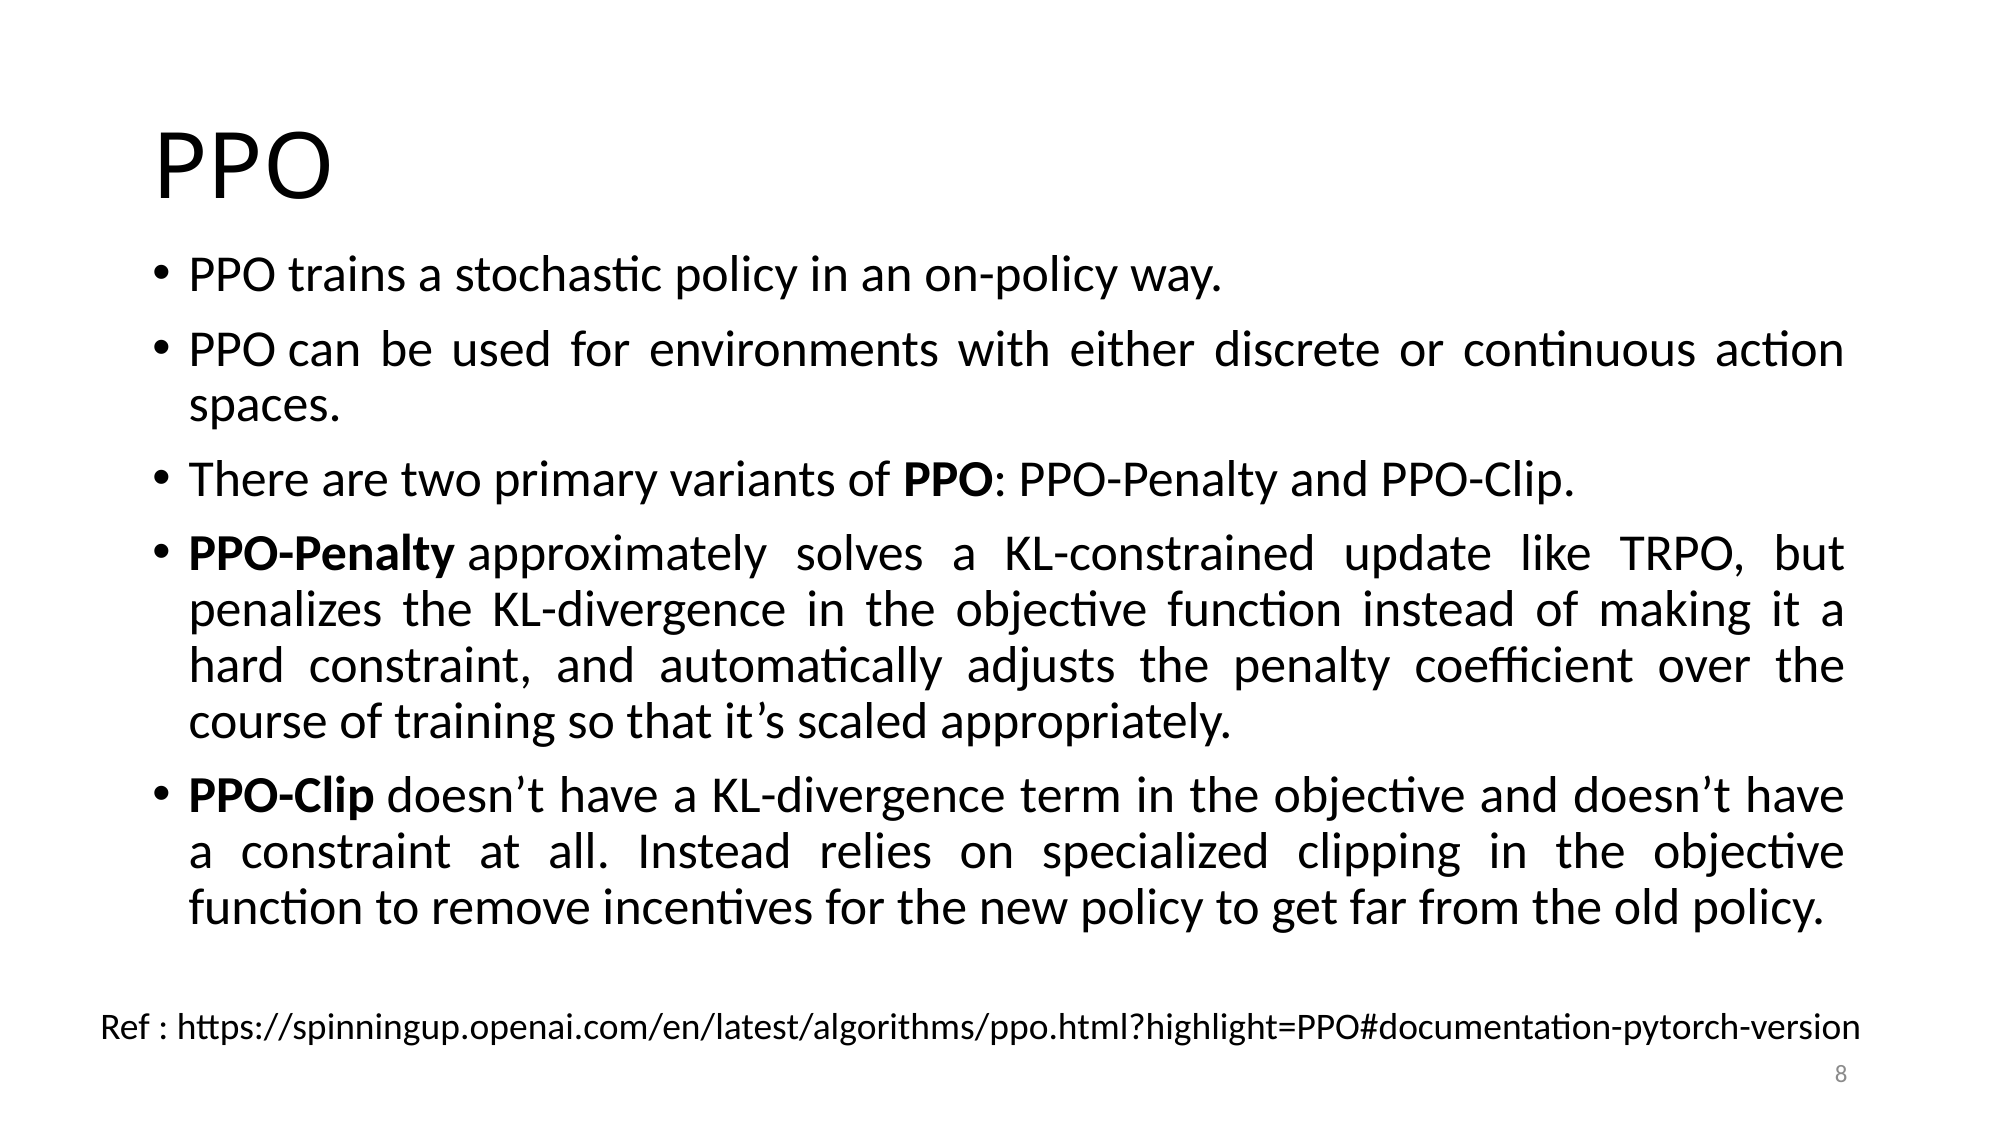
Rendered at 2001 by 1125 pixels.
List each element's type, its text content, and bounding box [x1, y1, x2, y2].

list PPO trains a stochastic policy in an on-policy way. PPO can be used for environments with either discrete or continuous action spaces. There are two primary variants of PPO: PPO-Penalty and PPO-Clip. PPO-Penalty approximately solves a KL-constrained update like TRPO, but penalizes the KL-divergence in the objective function instead of making it a hard constraint, and automatically adjusts the penalty coefficient over the course of training so that it’s scaled appropriately. PPO-Clip doesn’t have a KL-divergence term in the objective and doesn’t have a constraint at all. Instead relies on specialized clipping in the objective function to remove incentives for the new policy to get far from the old policy. [137, 239, 1863, 954]
title PPO [137, 59, 1863, 239]
text_box Ref : https://spinningup.openai.com/en/latest/algorithms/ppo.html?highlight=PPO#documentation-pytorch-version [85, 994, 1900, 1055]
slide_number 8 [1412, 1055, 1863, 1103]
